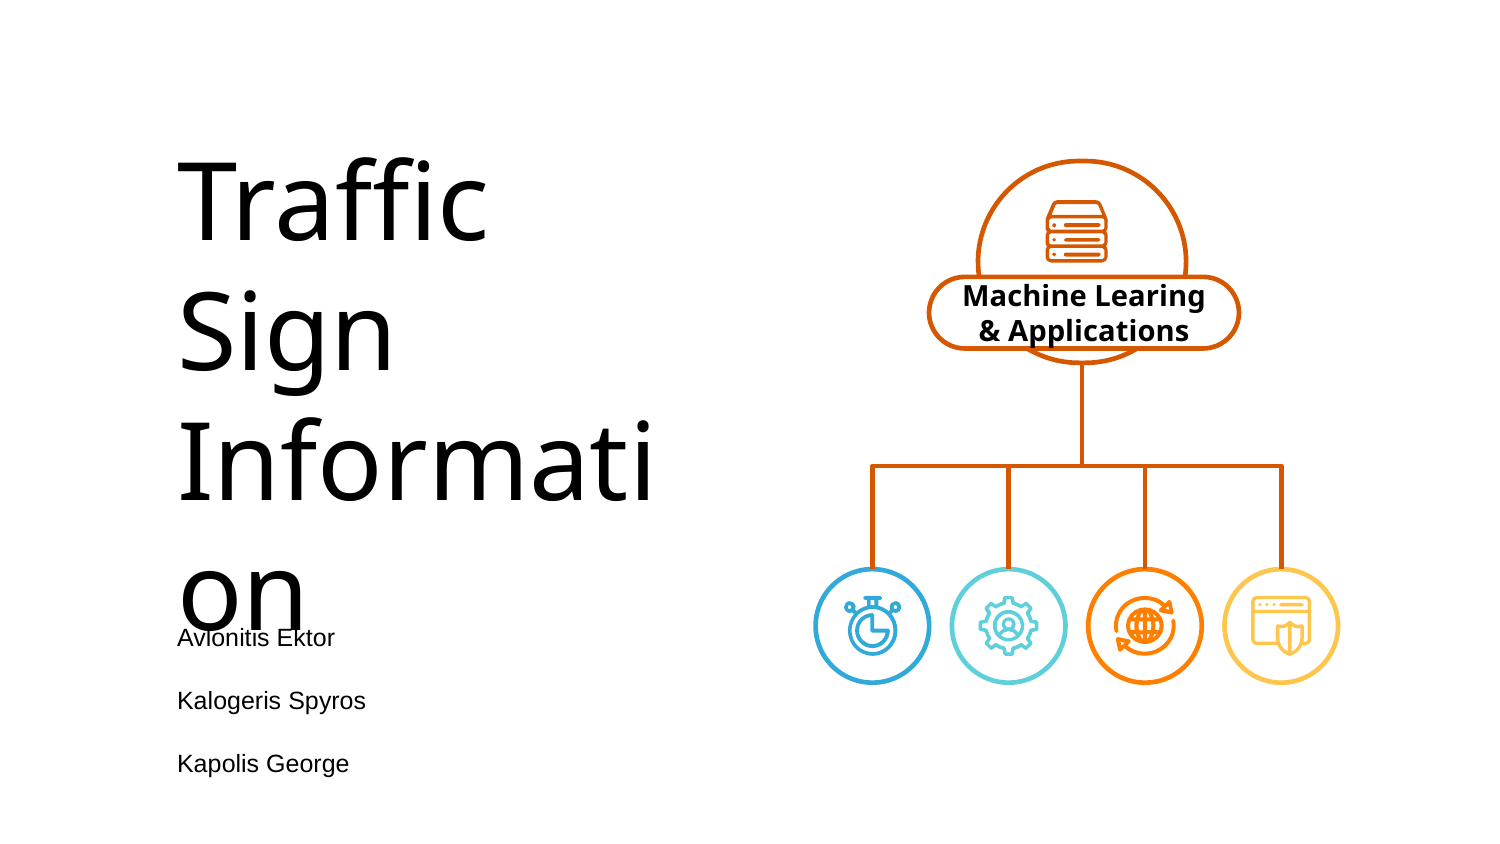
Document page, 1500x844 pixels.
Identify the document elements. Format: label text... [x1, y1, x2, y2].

text_box [951, 580, 1066, 683]
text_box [1112, 595, 1178, 657]
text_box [1250, 595, 1312, 657]
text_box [1010, 434, 1073, 498]
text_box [843, 595, 902, 657]
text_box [1078, 366, 1286, 566]
text_box [815, 569, 930, 683]
text_box [978, 161, 1187, 276]
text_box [1045, 199, 1109, 263]
text_box [1027, 349, 1137, 363]
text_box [941, 429, 1073, 503]
text_box Machine Learing & Applications [928, 276, 1239, 349]
title Traffic Sign Information [161, 267, 724, 518]
text_box [1224, 569, 1339, 683]
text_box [873, 360, 1081, 572]
subtitle Avlonitis Ektor Kalogeris Spyros Kapolis George [161, 606, 754, 750]
text_box [1088, 574, 1202, 683]
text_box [978, 595, 1039, 657]
